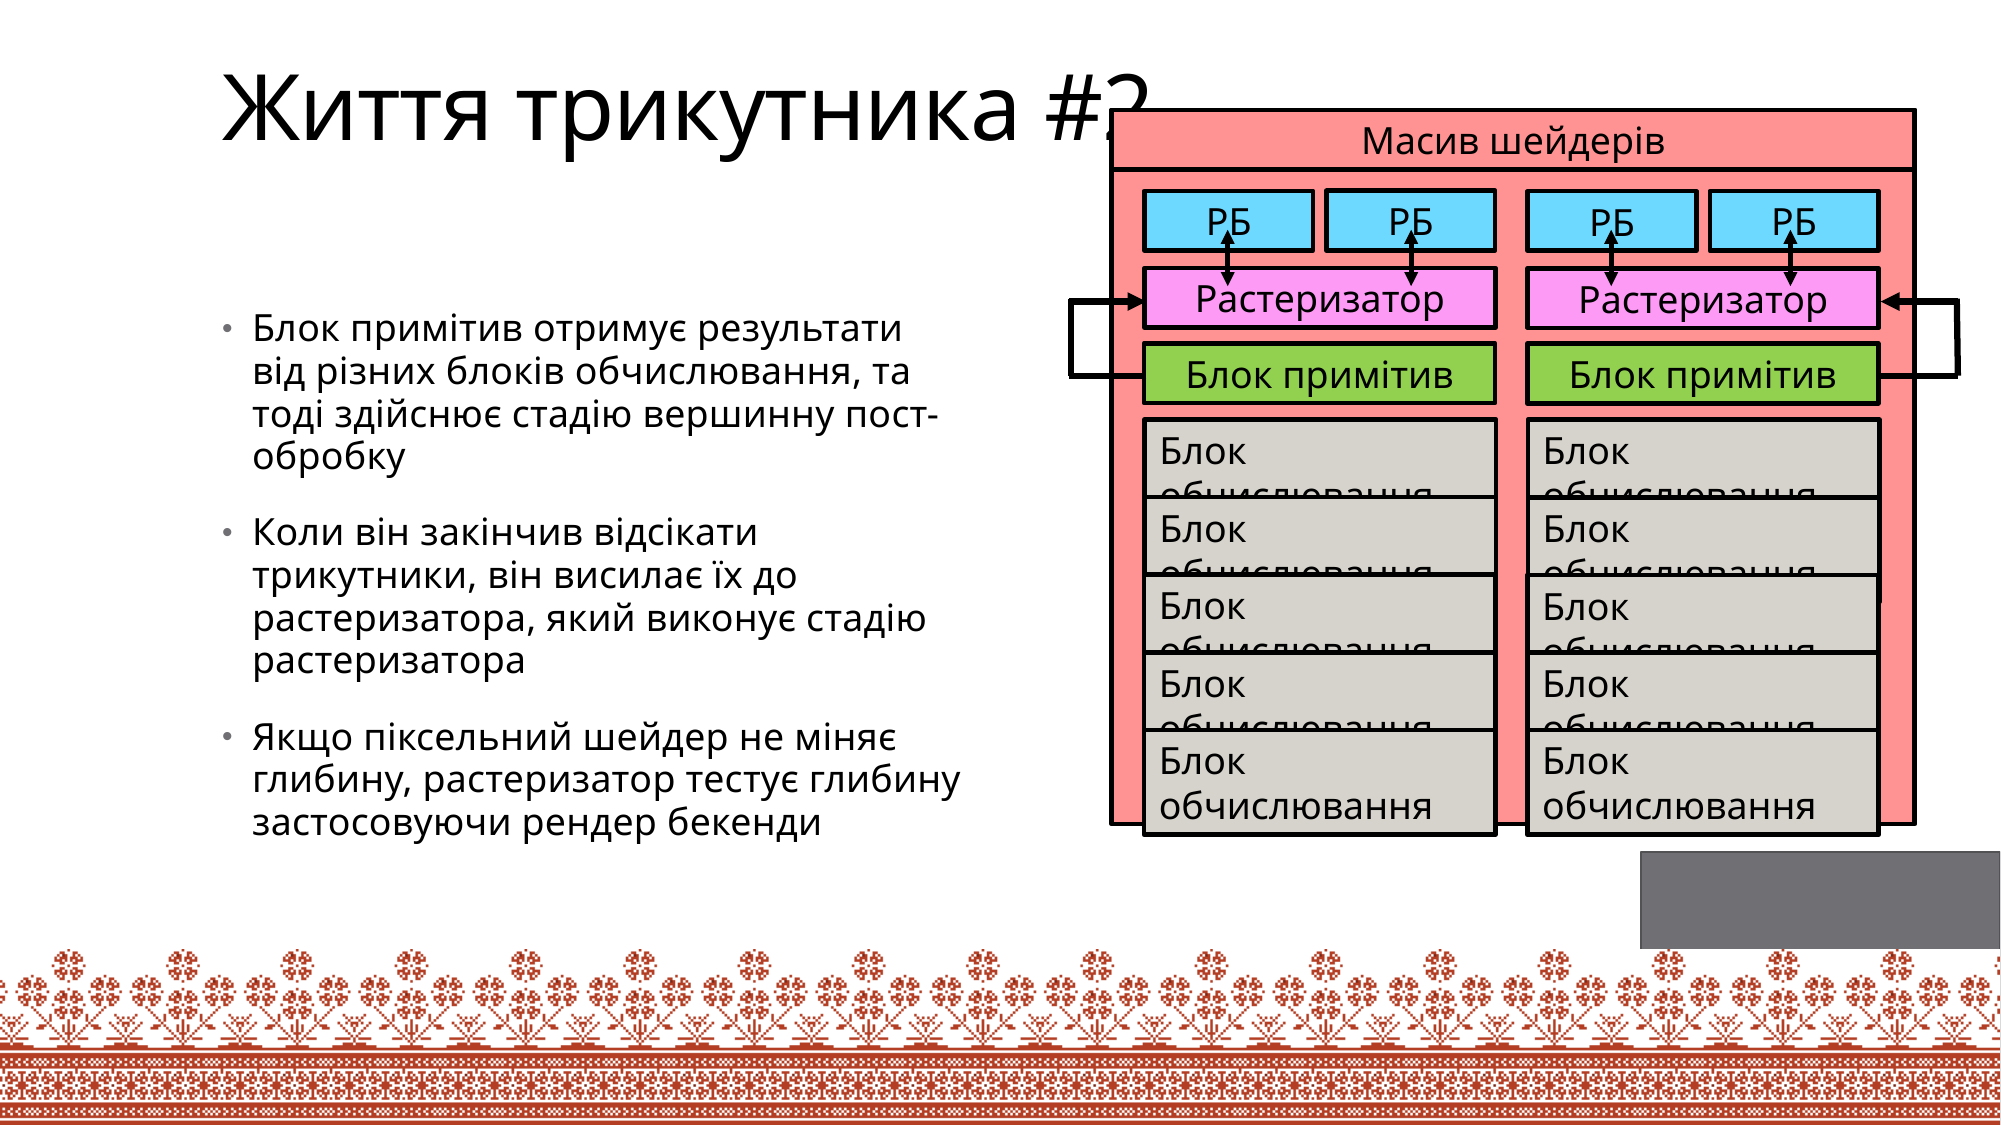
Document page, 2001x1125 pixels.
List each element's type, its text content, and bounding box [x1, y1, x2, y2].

text_box [1111, 109, 1916, 825]
text_box РБ [1709, 190, 1879, 251]
text_box Блок обчислювання [1527, 419, 1880, 497]
picture [0, 949, 2000, 1125]
text_box Блок обчислювання [1527, 575, 1879, 652]
text_box Блок обчислювання [1527, 497, 1880, 603]
text_box Блок обчислювання [1527, 730, 1879, 835]
text_box Блок примітив [1527, 343, 1879, 404]
text_box Масив шейдерів [1111, 109, 1915, 170]
text_box Растеризатор [1527, 268, 1879, 328]
text_box Блок обчислювання [1527, 652, 1879, 730]
text_box Блок обчислювання [1143, 574, 1496, 652]
title Життя трикутника #2 [206, 60, 1797, 278]
text_box Блок примітив [1144, 343, 1495, 404]
text_box Блок обчислювання [1143, 729, 1496, 835]
text_box РБ [1144, 190, 1313, 251]
list Блок примітив отримує результати від різних блоків обчислювання, та тоді здійснює стадію вершинну пост-обробку Коли він закінчив відсікати трикутники, він висилає їх до растеризатора, який виконує стадію растеризатора Якщо піксельний шейдер не міняє глибину, растеризатор тестує глибину застосовуючи рендер бекенди [206, 299, 982, 1014]
text_box Блок обчислювання [1143, 652, 1496, 729]
text_box Блок обчислювання [1144, 497, 1497, 602]
text_box Растеризатор [1144, 267, 1496, 328]
text_box Блок обчислювання [1144, 419, 1497, 497]
text_box РБ [1527, 191, 1697, 251]
text_box РБ [1326, 190, 1495, 251]
